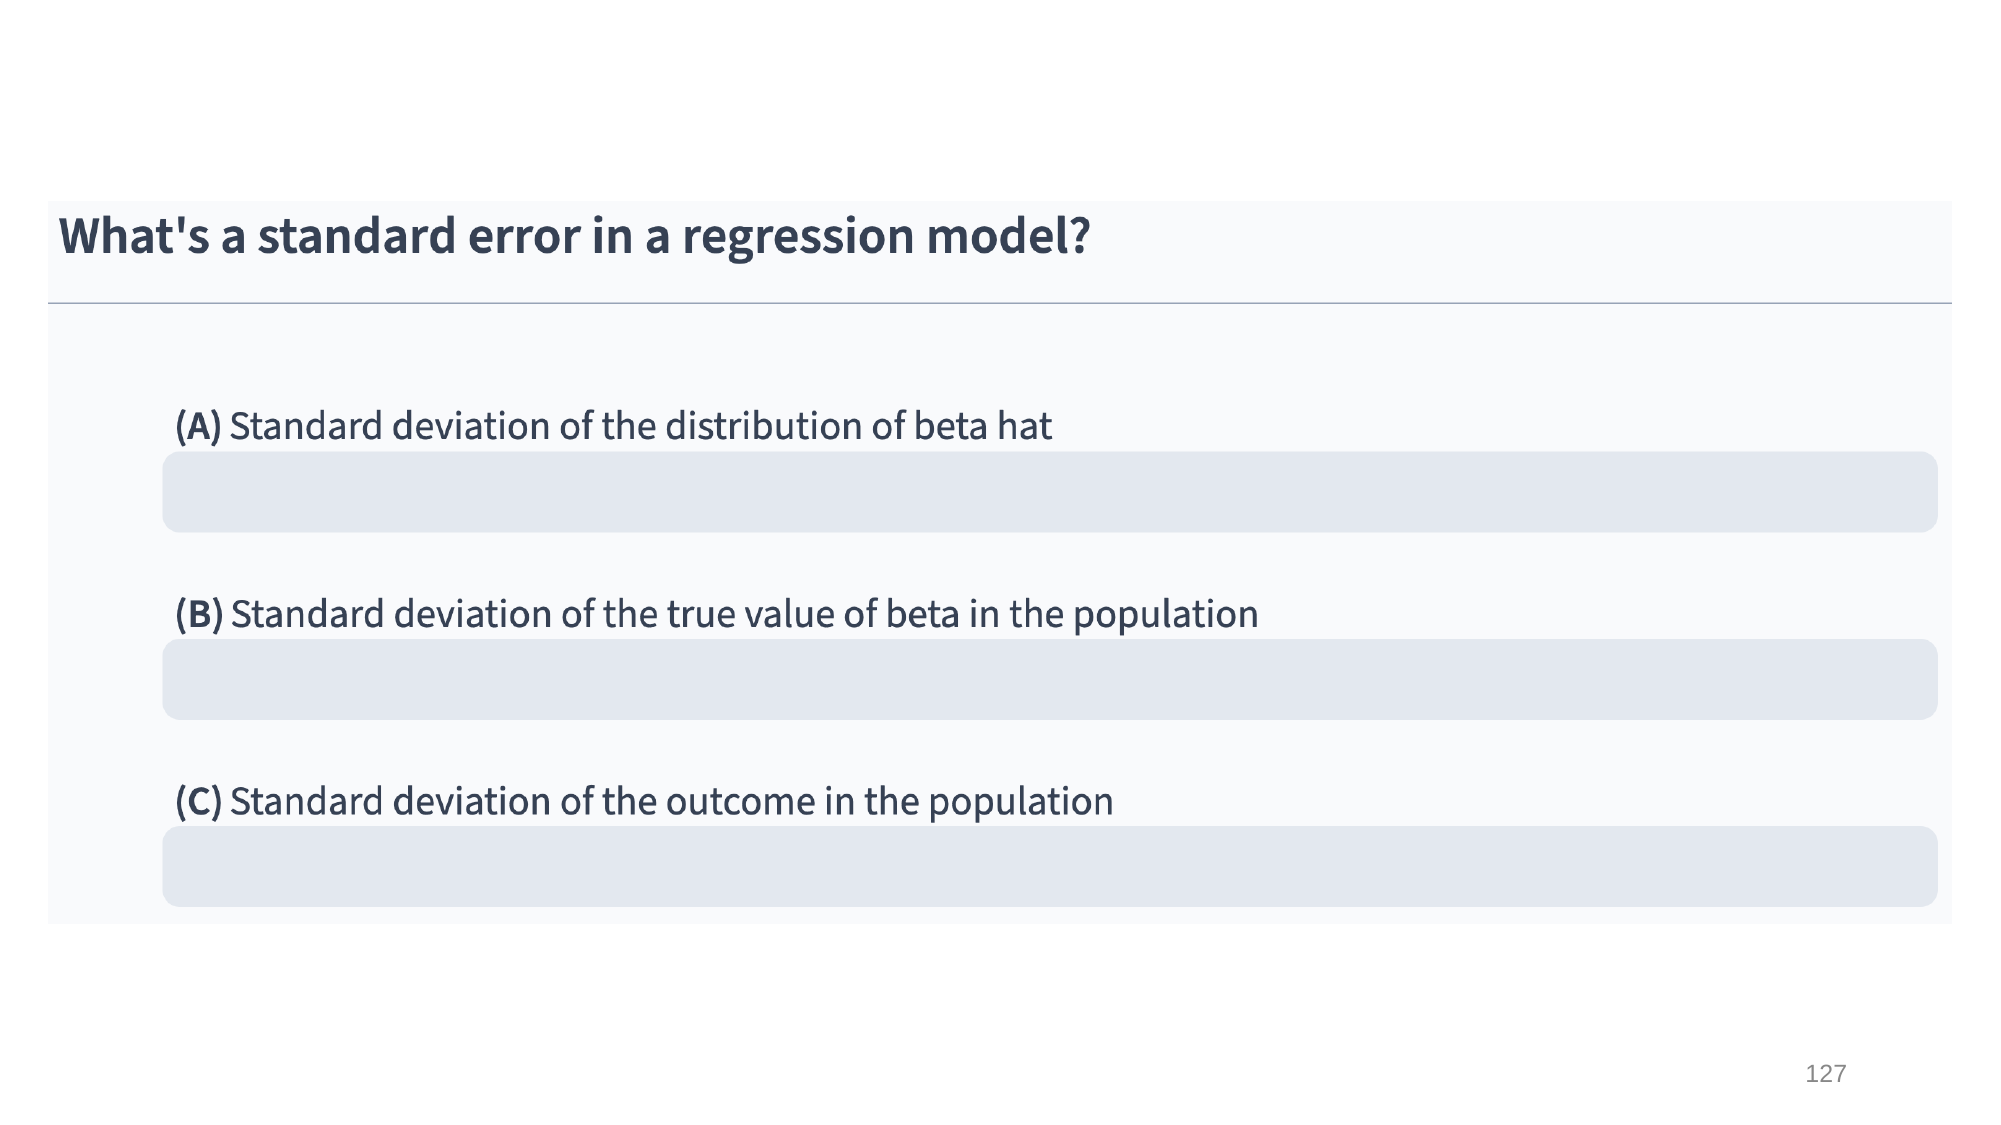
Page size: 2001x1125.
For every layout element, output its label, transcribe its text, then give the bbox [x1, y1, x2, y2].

slide_number 127 [1412, 1042, 1863, 1103]
picture [48, 201, 1952, 924]
